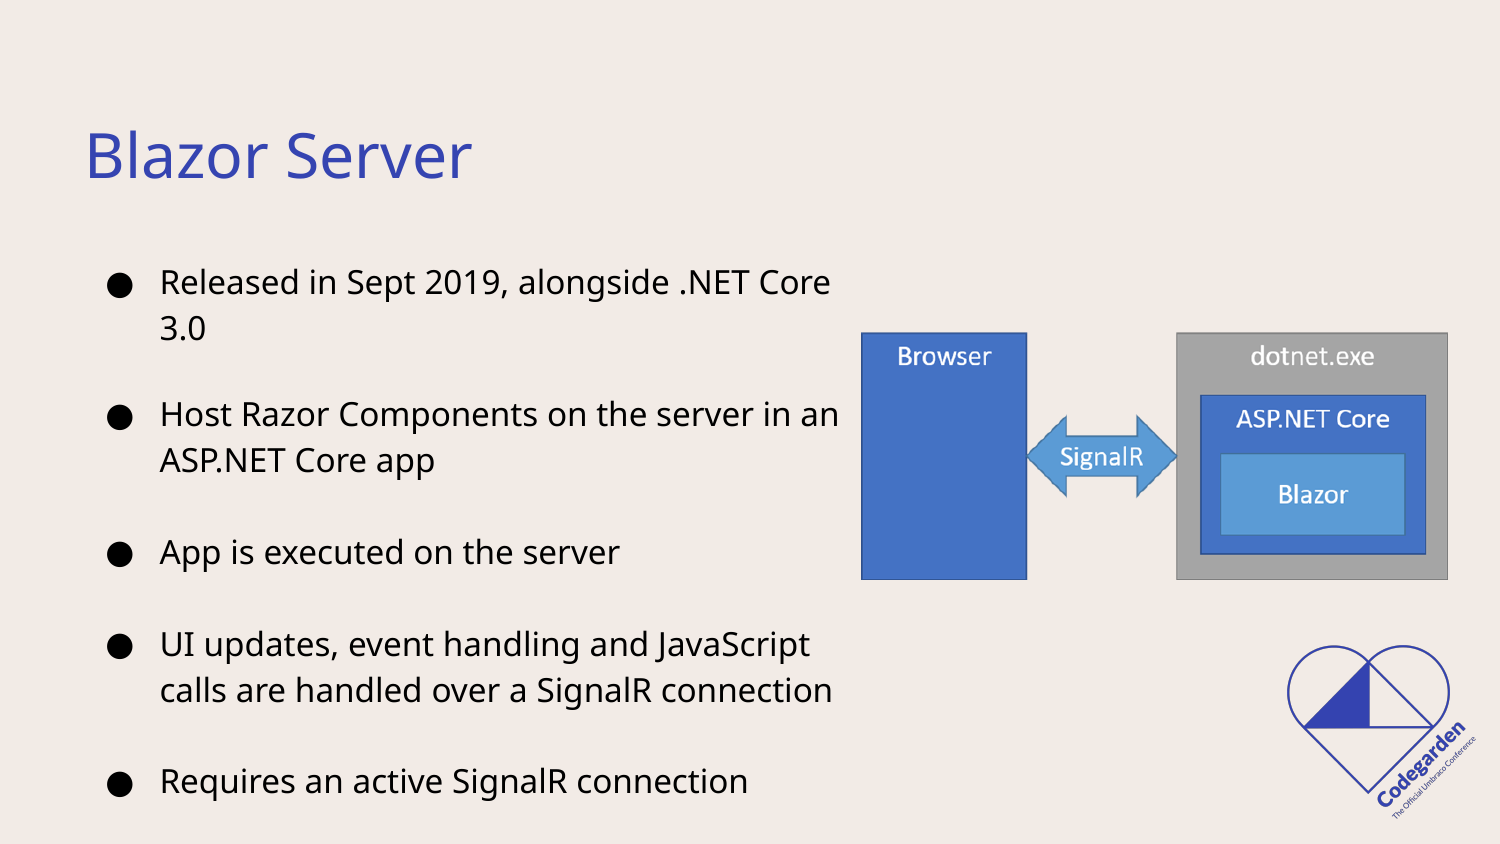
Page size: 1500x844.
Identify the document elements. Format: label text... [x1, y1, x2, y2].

picture [1287, 645, 1476, 820]
title Blazor Server [69, 101, 761, 208]
subtitle Released in Sept 2019, alongside .NET Core 3.0 Host Razor Components on the server in an ASP.NET Core app App is executed on the server UI updates, event handling and JavaScript calls are handled over a SignalR connection Requires an active SignalR connection [69, 240, 862, 668]
picture [860, 328, 1448, 580]
